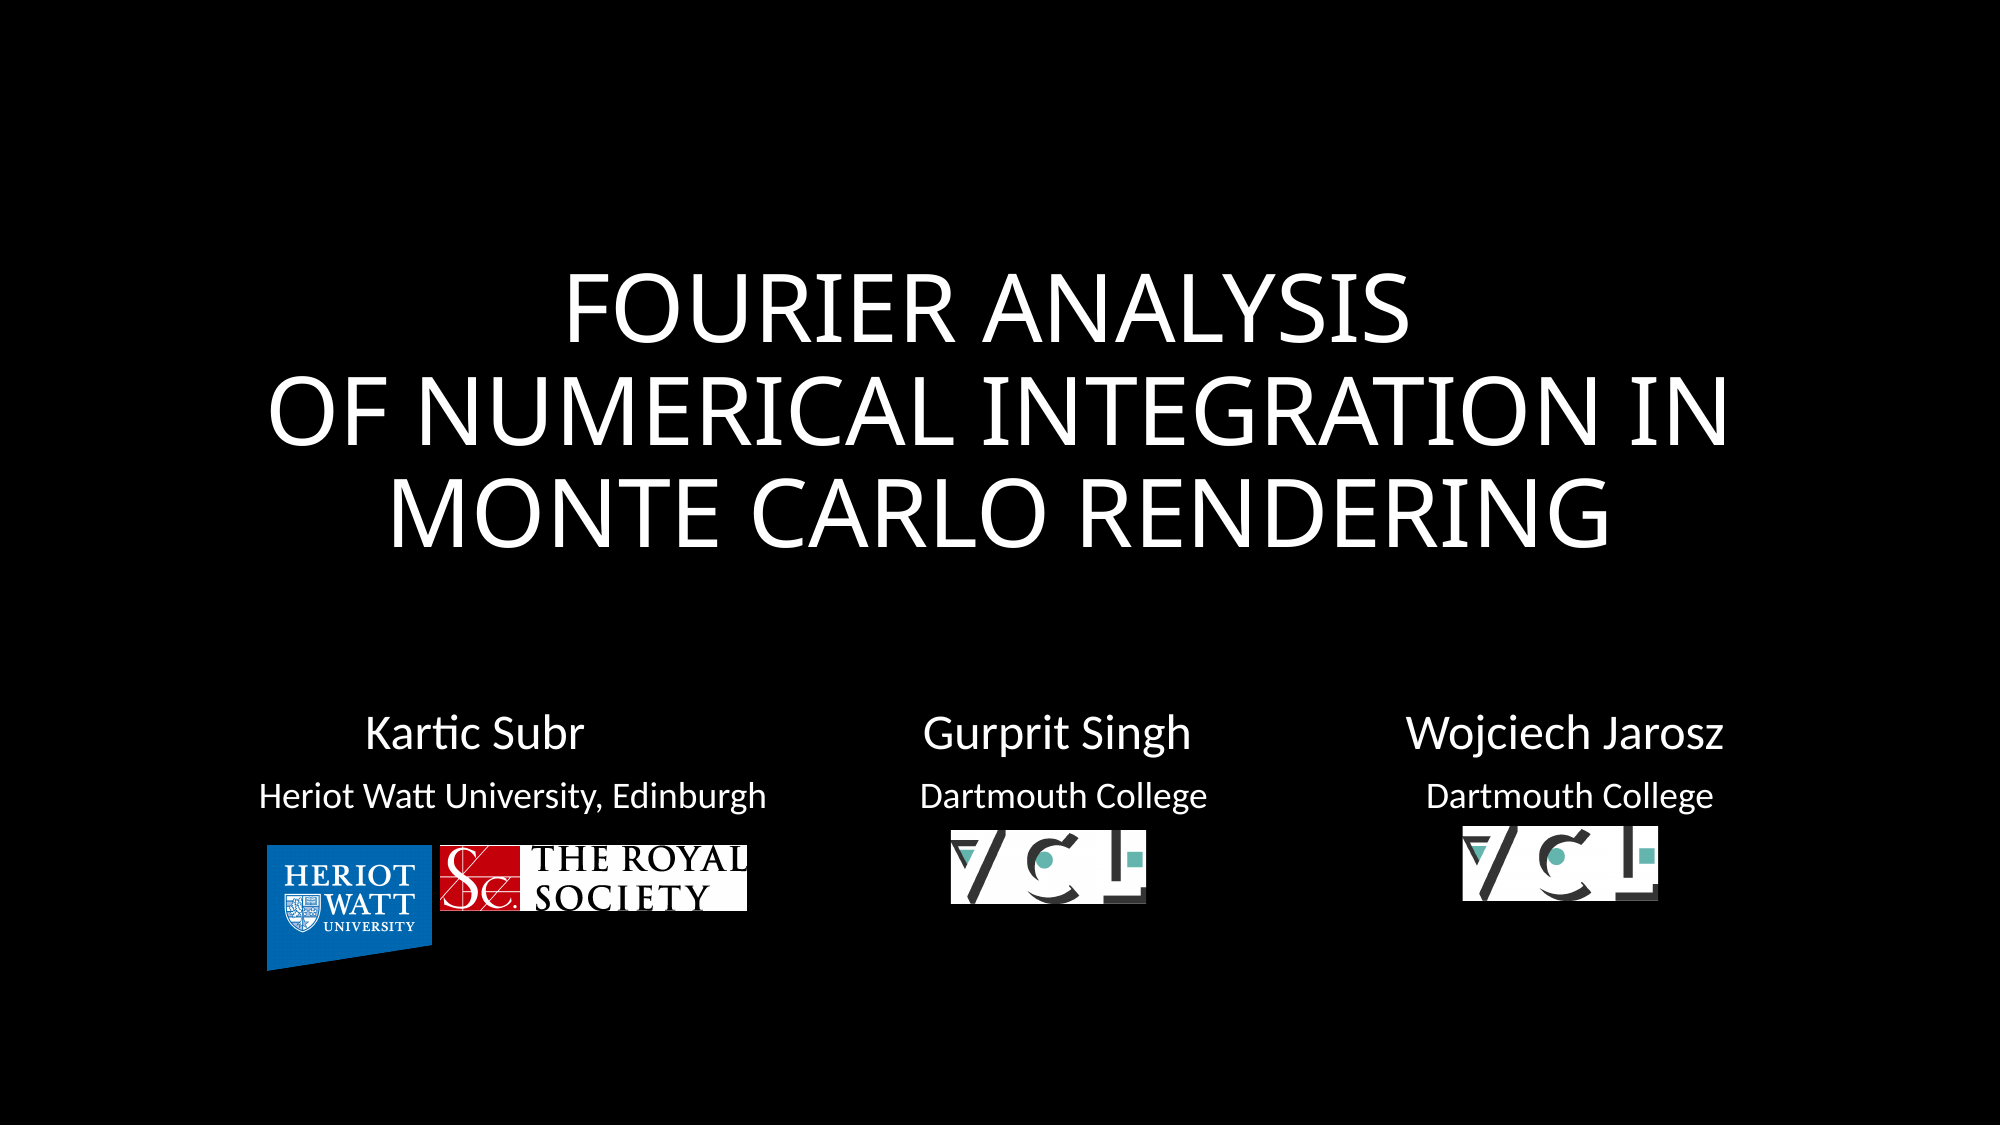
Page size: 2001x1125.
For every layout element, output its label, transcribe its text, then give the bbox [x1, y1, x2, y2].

text_box Dartmouth College [1411, 763, 1730, 824]
picture [267, 845, 432, 971]
title FOURIER ANALYSIS OF NUMERICAL INTEGRATION IN MONTE CARLO RENDERING [249, 184, 1750, 576]
text_box Dartmouth College [905, 763, 1224, 824]
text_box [950, 830, 1147, 904]
picture [440, 845, 747, 911]
subtitle Kartic Subr Gurprit Singh Wojciech Jarosz [249, 699, 1750, 971]
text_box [1462, 826, 1659, 901]
text_box Heriot Watt University, Edinburgh [243, 763, 783, 824]
